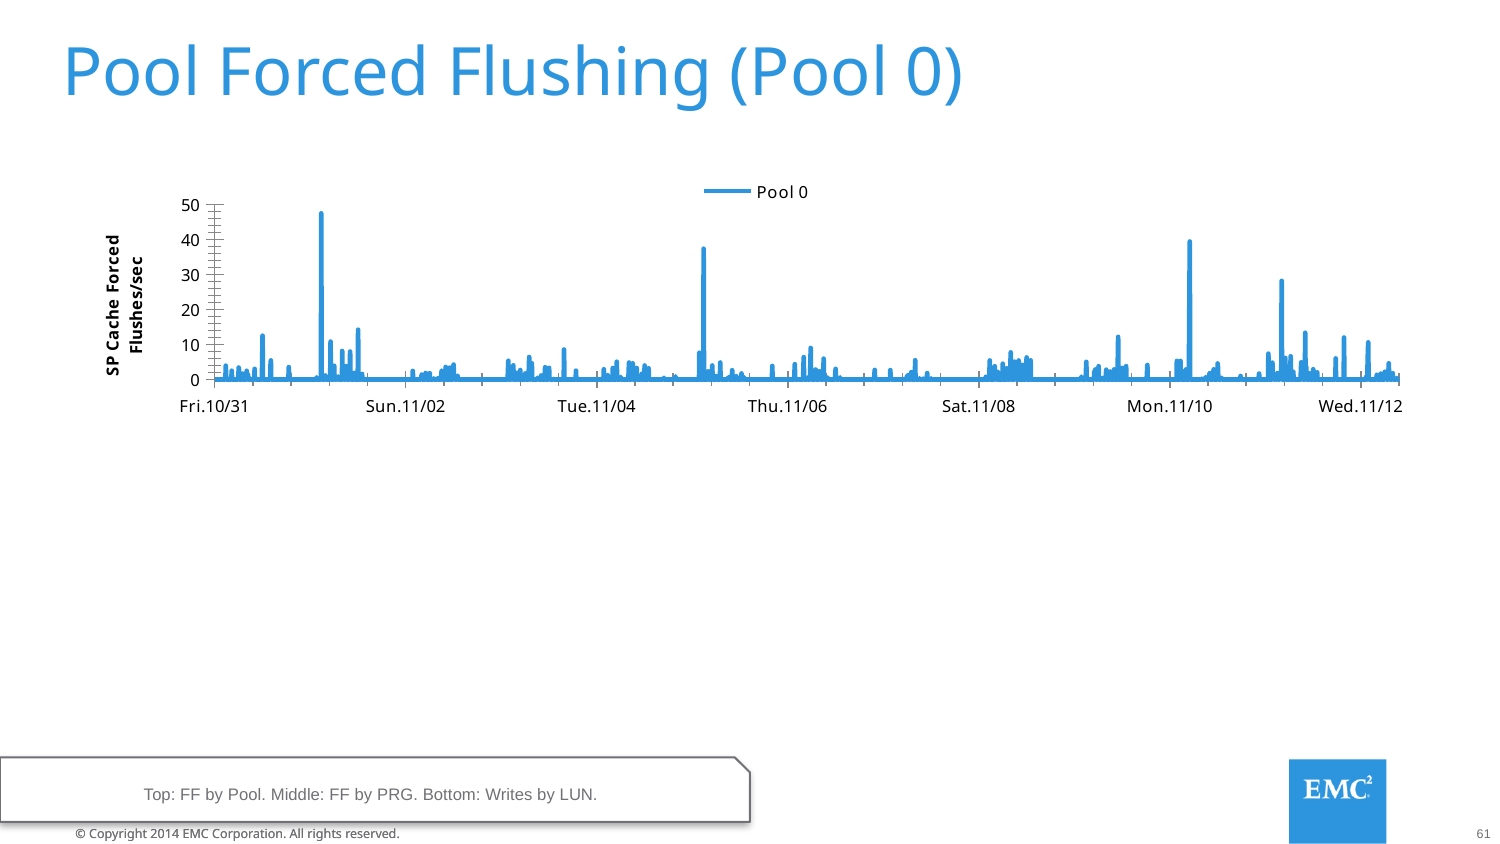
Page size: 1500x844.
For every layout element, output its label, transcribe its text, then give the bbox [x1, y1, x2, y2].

chart [61, 162, 1450, 433]
picture [1303, 775, 1372, 799]
title Pool Forced Flushing (Pool 0) [62, 37, 1450, 113]
text_box Top: FF by Pool. Middle: FF by PRG. Bottom: Writes by LUN. [0, 756, 751, 823]
